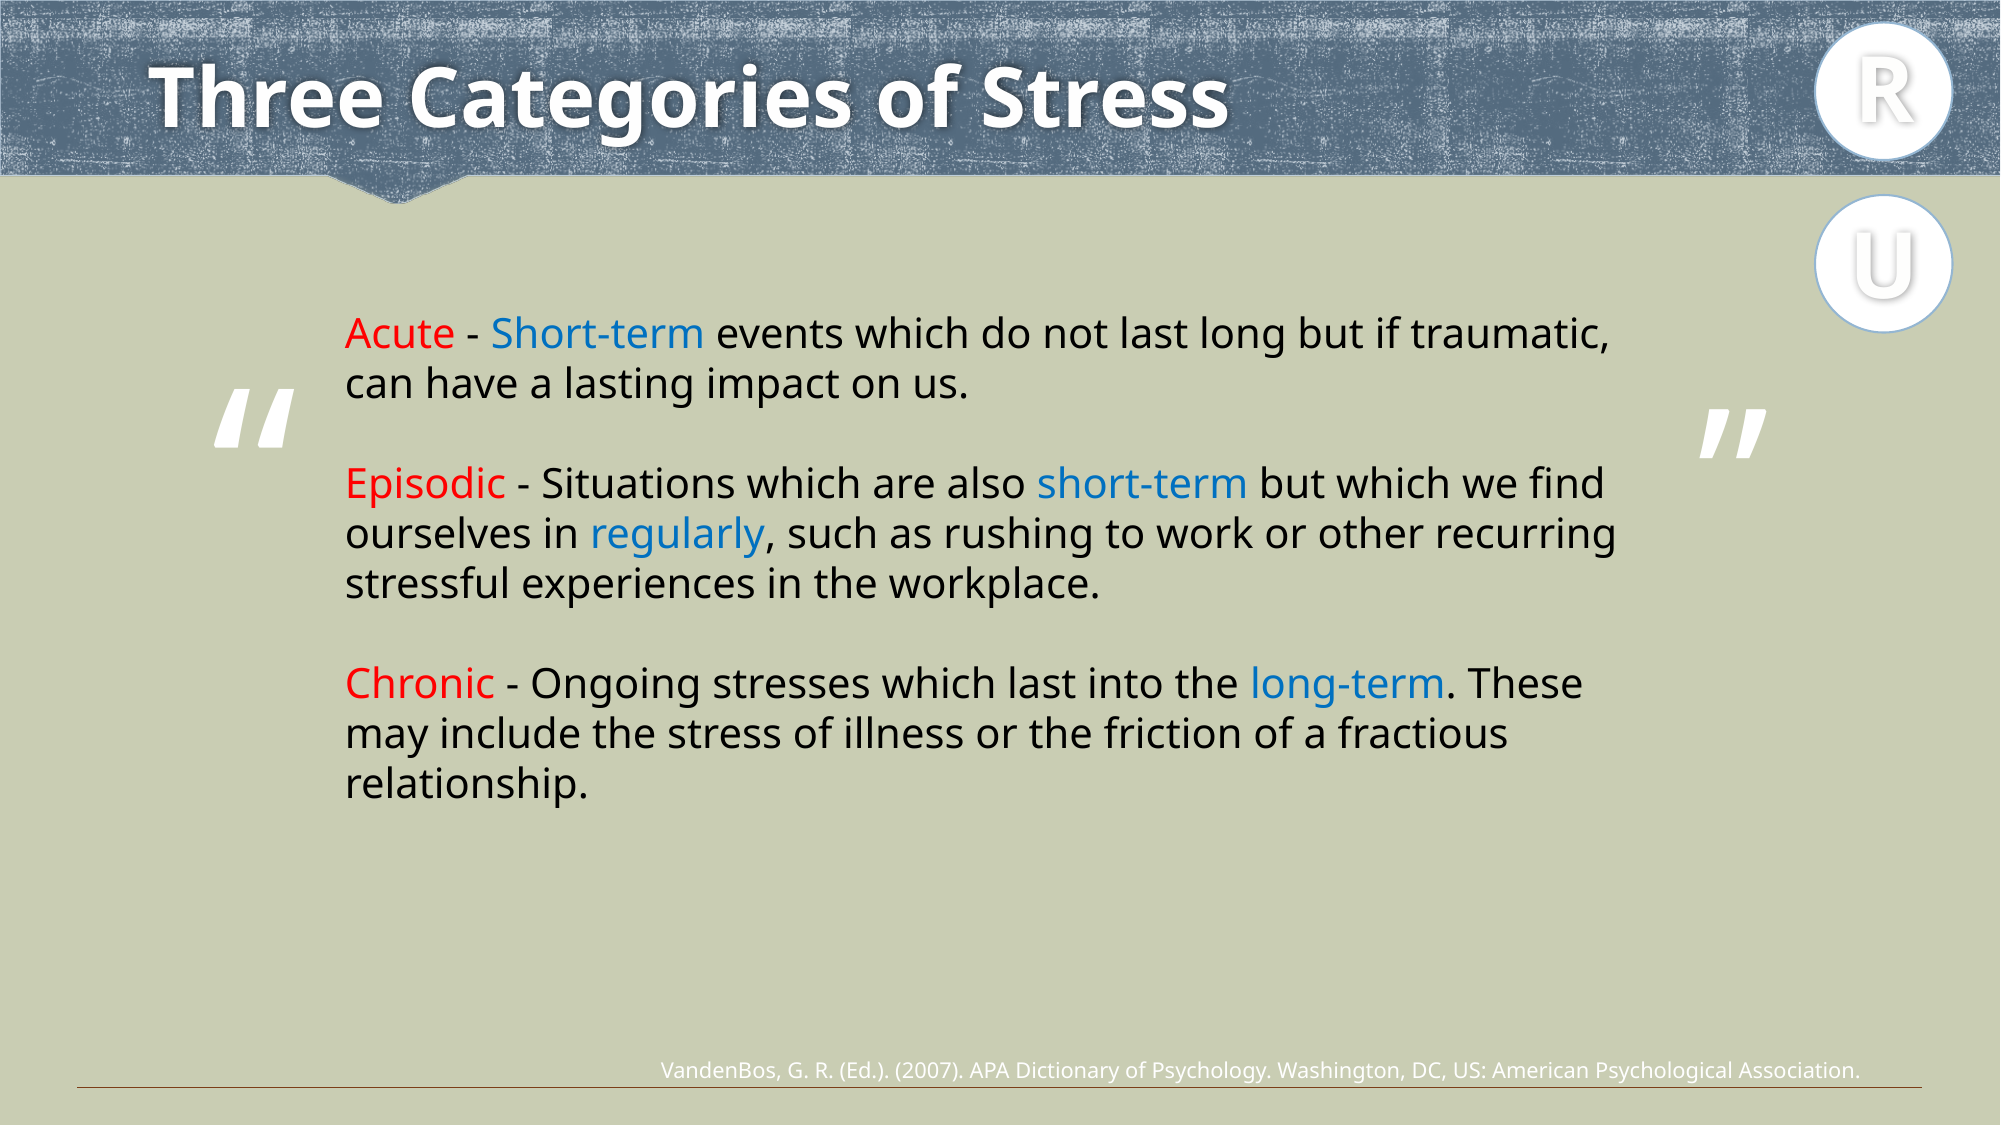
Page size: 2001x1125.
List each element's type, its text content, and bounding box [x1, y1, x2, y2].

text_box Acute - Short-term events which do not last long but if traumatic, can have a lasting impact on us. Episodic - Situations which are also short-term but which we find ourselves in regularly, such as rushing to work or other recurring stressful experiences in the workplace. Chronic - Ongoing stresses which last into the long-term. These may include the stress of illness or the friction of a fractious relationship. [329, 299, 1642, 815]
title Three Categories of Stress [132, 35, 1815, 152]
text_box VandenBos, G. R. (Ed.). (2007). APA Dictionary of Psychology. Washington, DC, US: American Psychological Association. [646, 1049, 1954, 1091]
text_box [1817, 197, 1951, 331]
text_box “ [196, 313, 312, 616]
text_box ” [1682, 344, 1785, 645]
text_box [1817, 24, 1951, 158]
